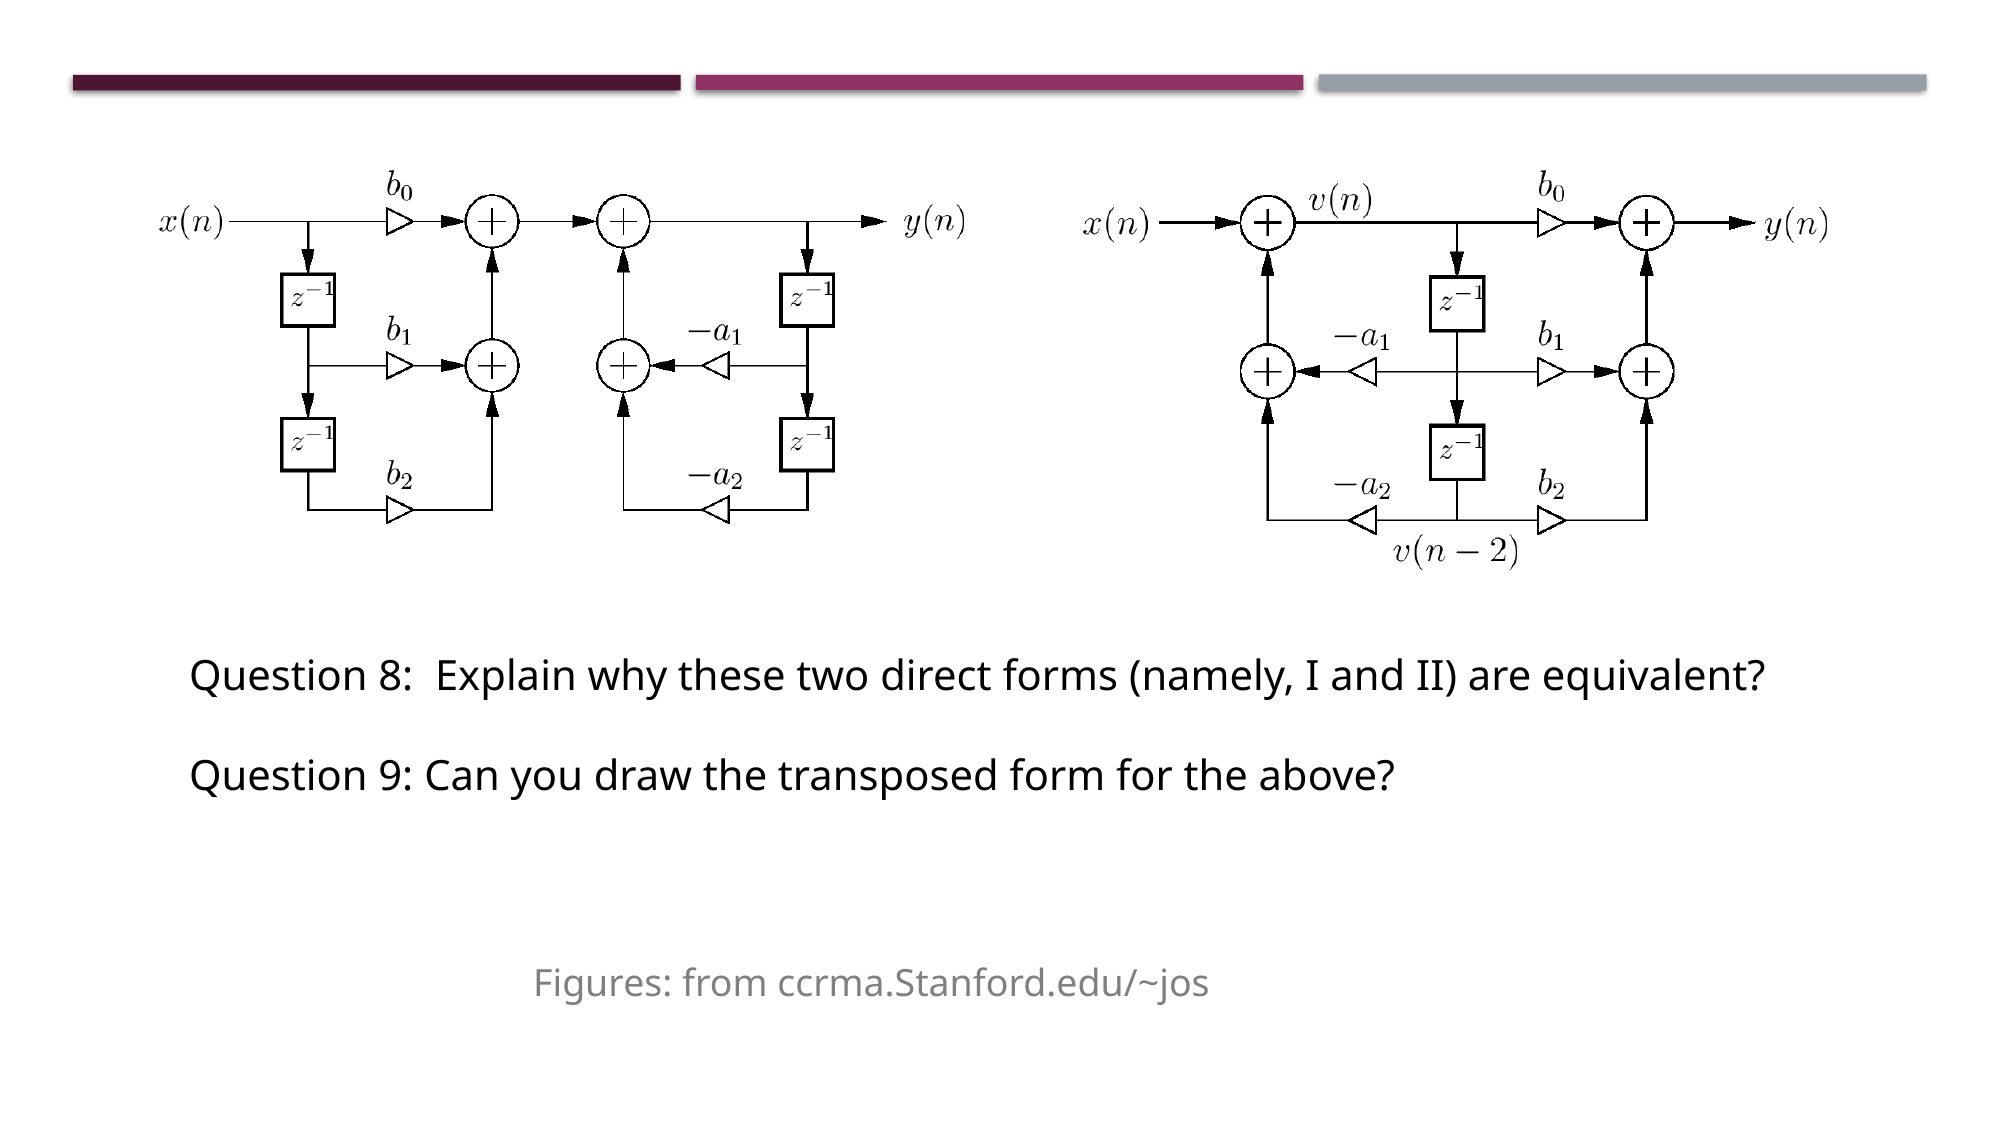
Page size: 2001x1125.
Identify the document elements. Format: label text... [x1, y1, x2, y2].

picture [1083, 169, 1827, 570]
text_box Question 8: Explain why these two direct forms (namely, I and II) are equivalent? Question 9: Can you draw the transposed form for the above? [174, 641, 1781, 806]
text_box Figures: from ccrma.Stanford.edu/~jos [518, 952, 1226, 1012]
picture [159, 169, 965, 524]
